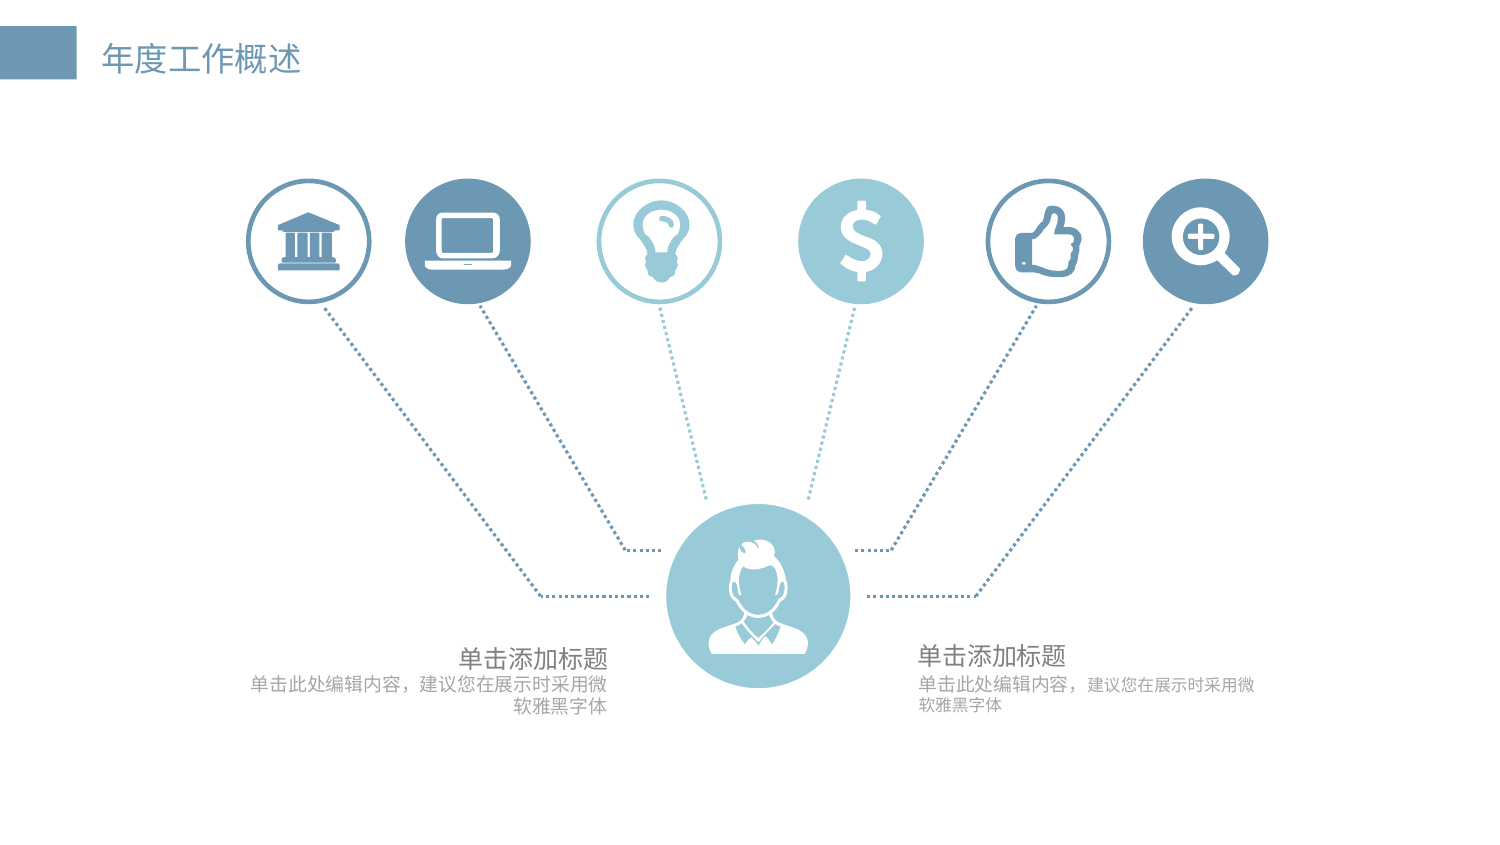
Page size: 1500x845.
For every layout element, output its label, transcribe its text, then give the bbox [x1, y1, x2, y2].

text_box [436, 212, 500, 259]
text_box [808, 305, 856, 500]
text_box 单击添加标题 [458, 643, 609, 674]
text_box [659, 305, 707, 500]
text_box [891, 305, 1037, 551]
text_box [407, 180, 529, 302]
text_box [634, 201, 689, 282]
text_box [278, 213, 339, 232]
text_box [322, 305, 541, 597]
text_box [598, 180, 720, 302]
text_box [661, 499, 856, 693]
text_box [1171, 207, 1240, 276]
text_box 单击添加标题 [917, 640, 1068, 671]
text_box [424, 260, 512, 270]
text_box [987, 180, 1109, 302]
text_box 单击此处编辑内容，建议您在展示时采用微软雅黑字体 [918, 672, 1267, 716]
text_box [282, 233, 336, 262]
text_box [975, 305, 1194, 597]
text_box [480, 305, 626, 551]
text_box [1145, 180, 1267, 302]
text_box [1015, 206, 1081, 277]
text_box [708, 539, 808, 654]
text_box [278, 264, 339, 270]
text_box [248, 180, 370, 302]
text_box [800, 180, 922, 302]
text_box [839, 200, 883, 282]
text_box 单击此处编辑内容，建议您在展示时采用微软雅黑字体 [233, 672, 608, 718]
